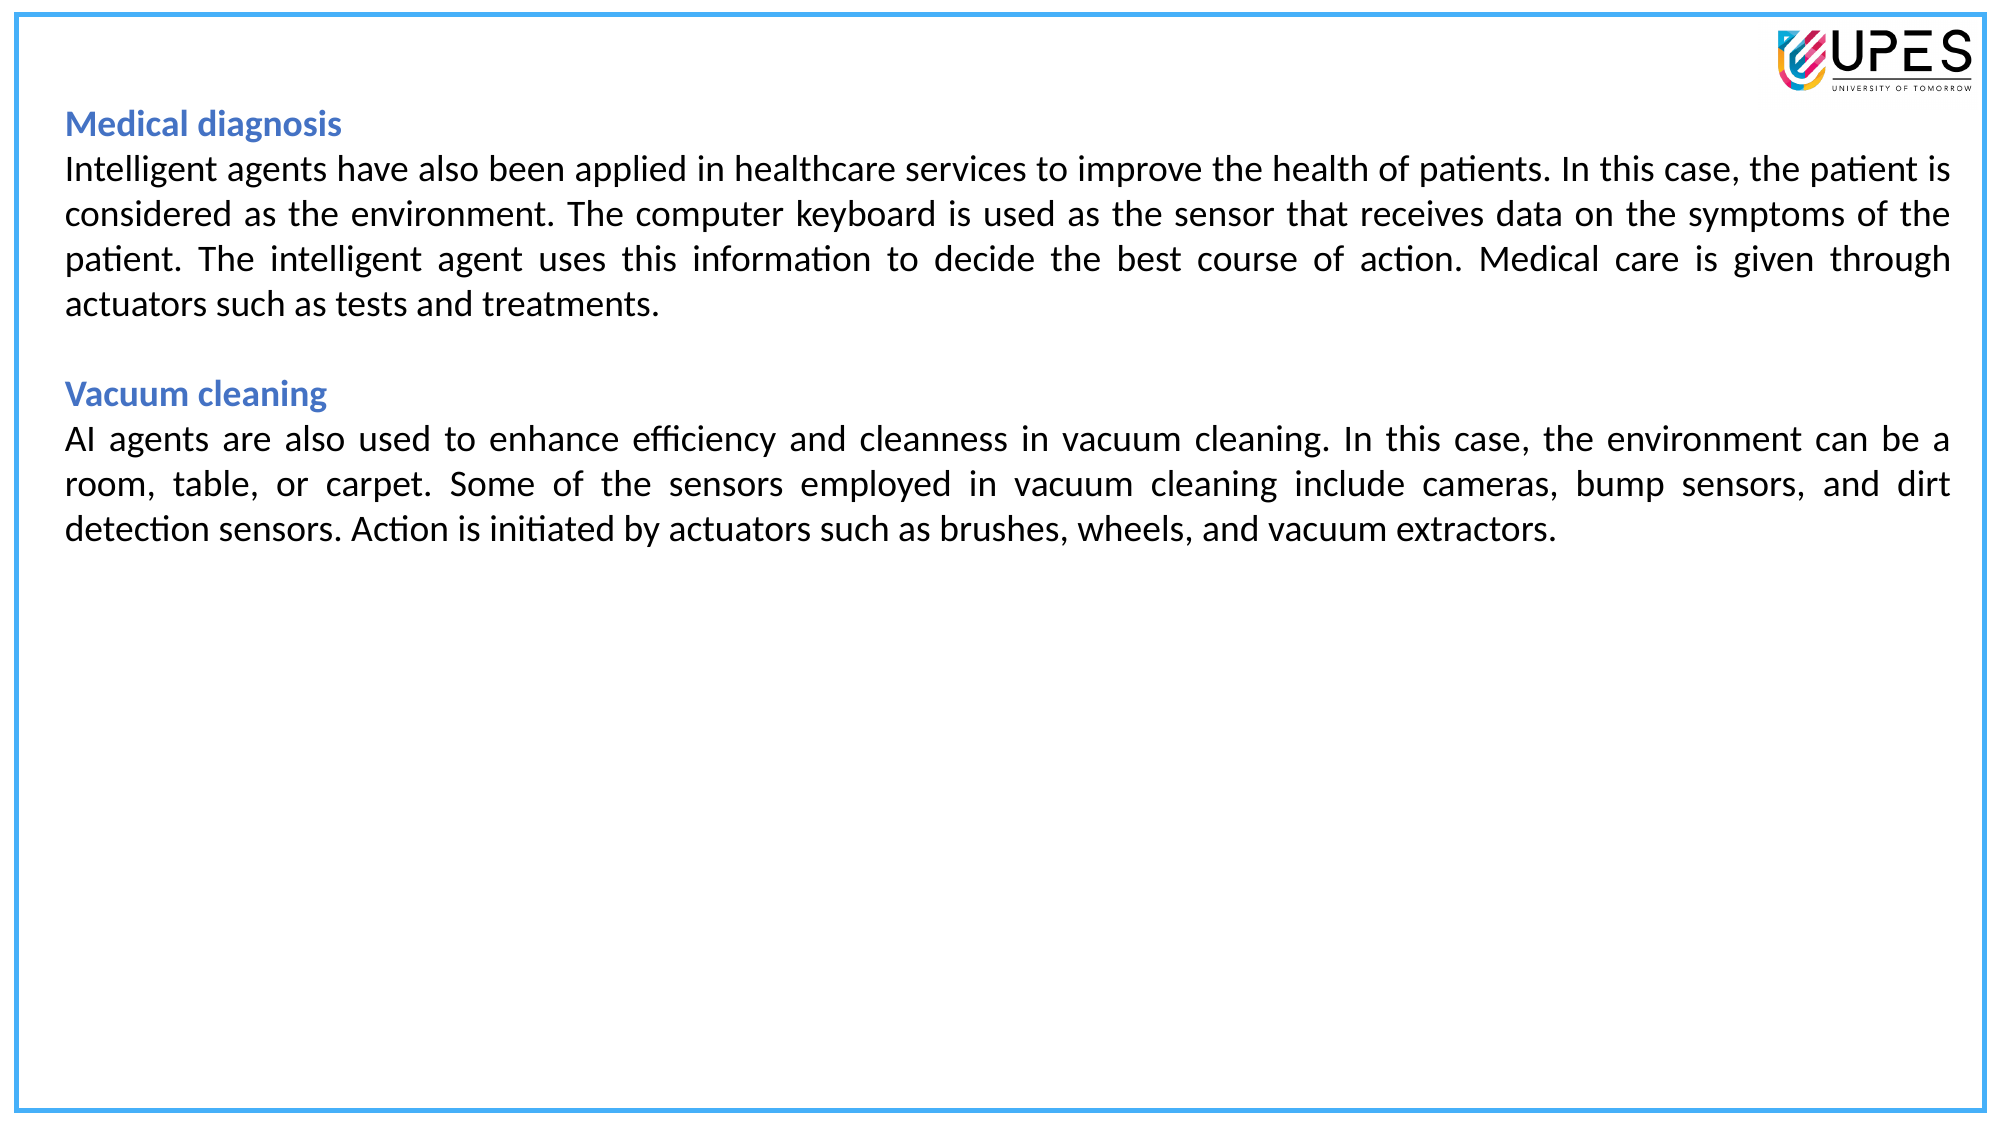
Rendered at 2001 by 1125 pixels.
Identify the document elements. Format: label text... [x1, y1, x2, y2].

picture [1758, 20, 1978, 110]
text_box Medical diagnosis Intelligent agents have also been applied in healthcare services to improve the health of patients. In this case, the patient is considered as the environment. The computer keyboard is used as the sensor that receives data on the symptoms of the patient. The intelligent agent uses this information to decide the best course of action. Medical care is given through actuators such as tests and treatments. Vacuum cleaning AI agents are also used to enhance efficiency and cleanness in vacuum cleaning. In this case, the environment can be a room, table, or carpet. Some of the sensors employed in vacuum cleaning include cameras, bump sensors, and dirt detection sensors. Action is initiated by actuators such as brushes, wheels, and vacuum extractors. [50, 91, 1969, 557]
